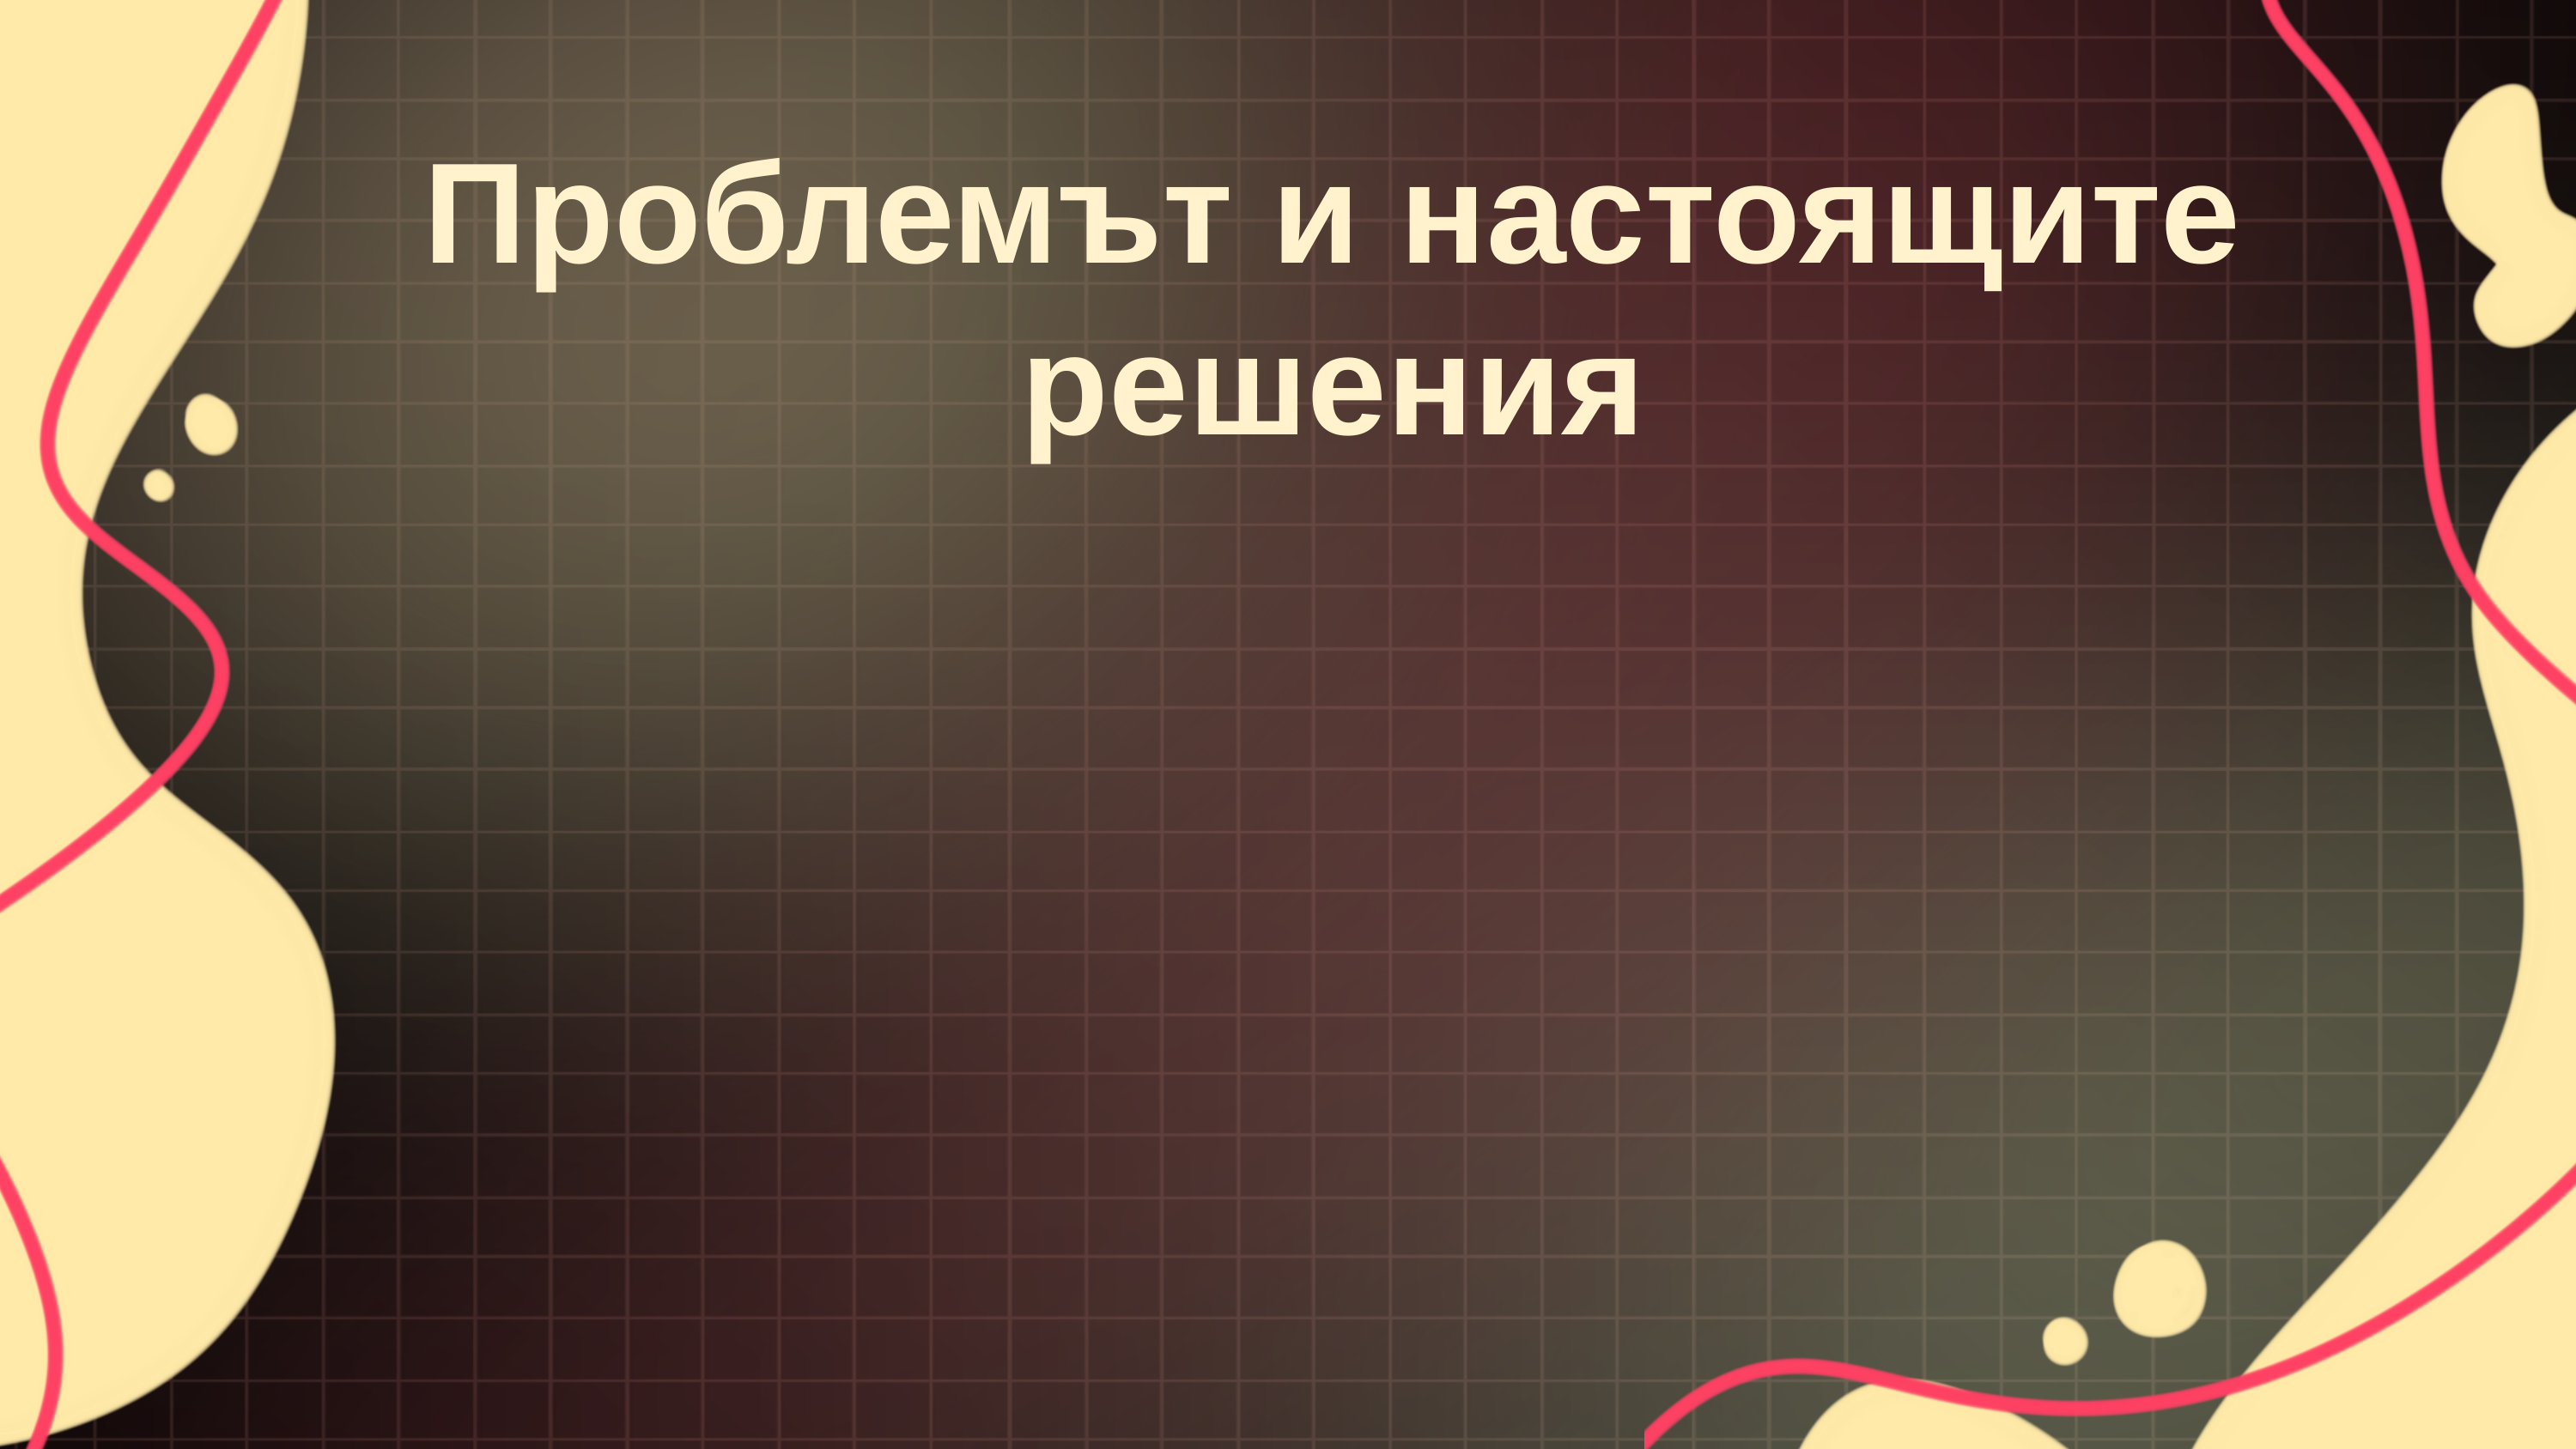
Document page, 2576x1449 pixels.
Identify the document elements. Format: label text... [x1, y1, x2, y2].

text_box [0, 0, 640, 1449]
text_box [640, 0, 1644, 119]
text_box Проблемът и настоящите решения [354, 119, 2313, 464]
text_box [1644, 0, 2576, 1449]
text_box [640, 464, 1644, 1449]
